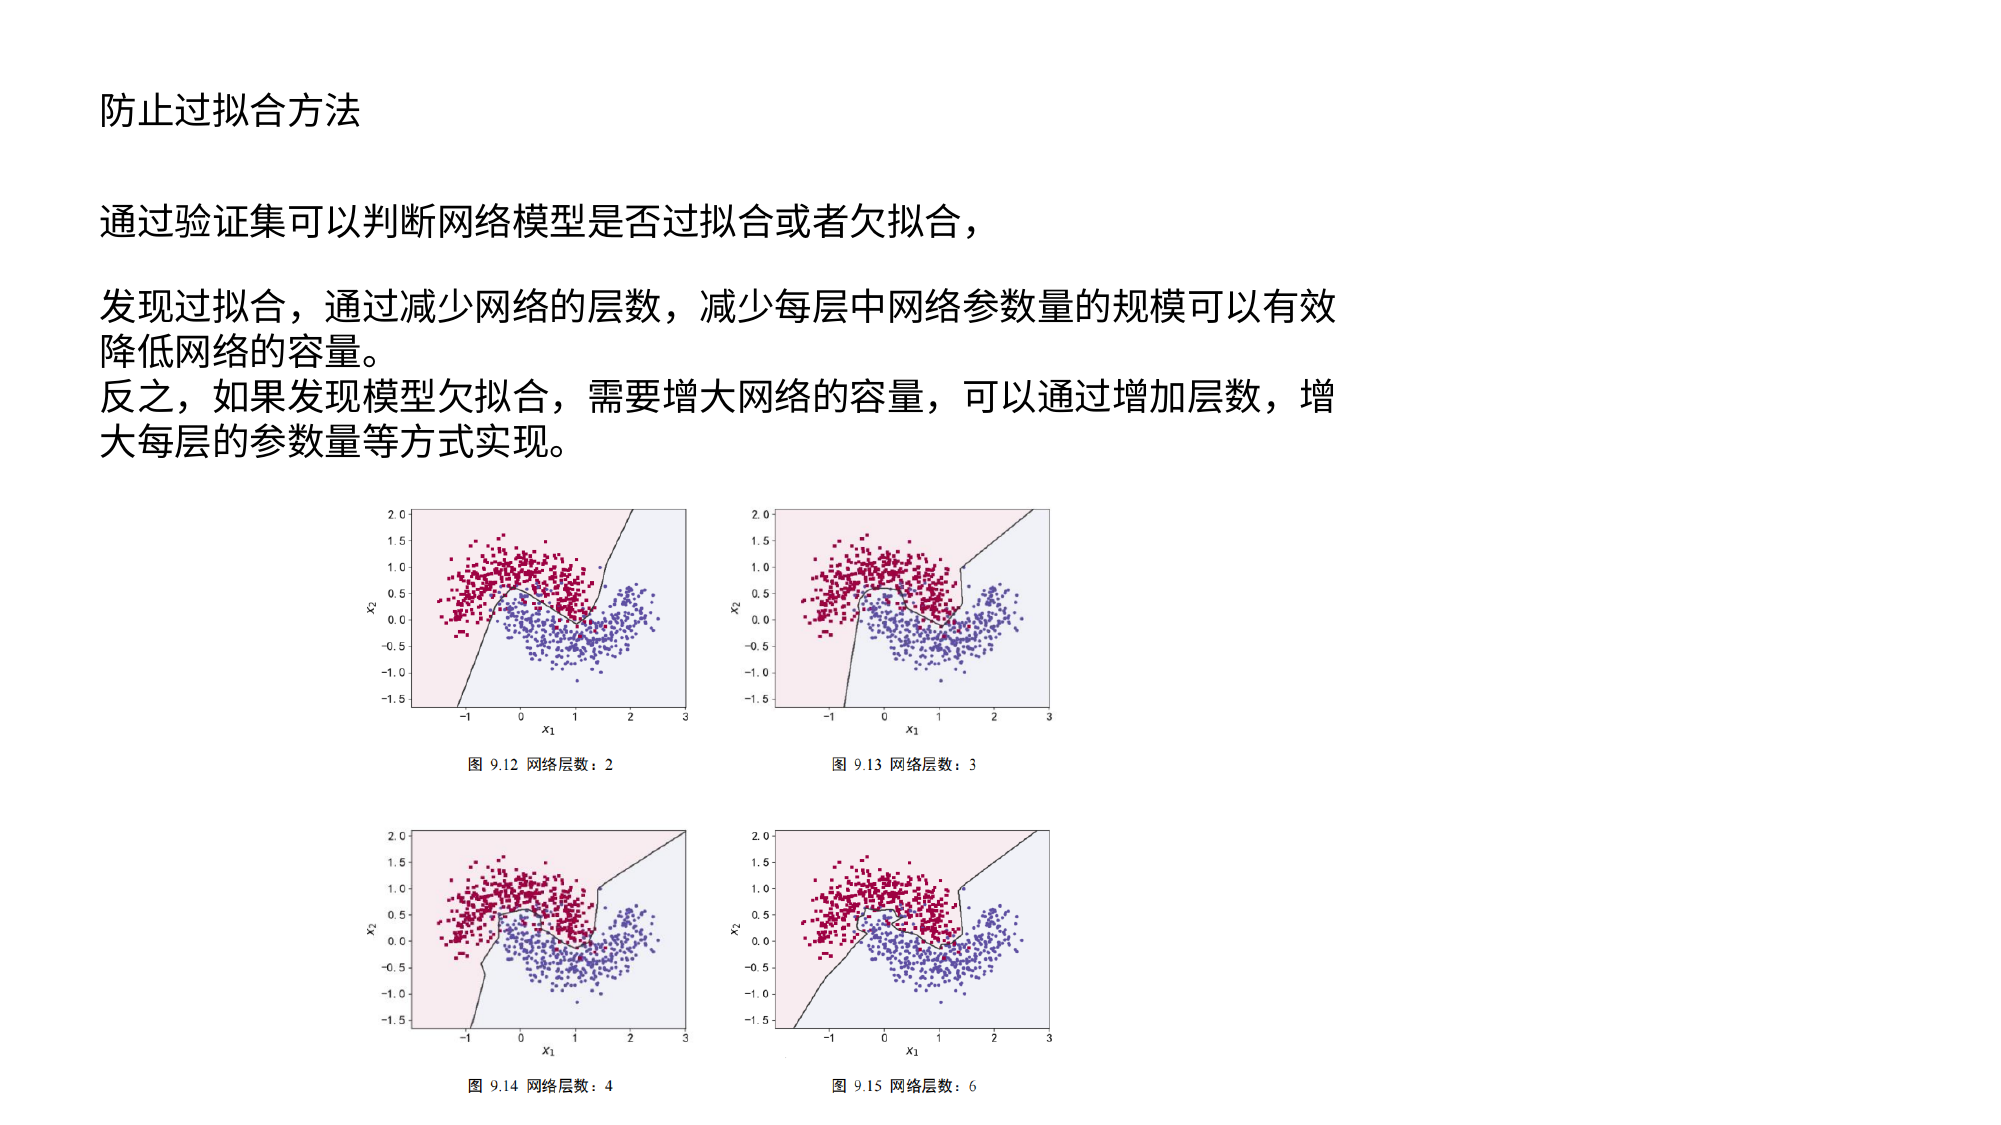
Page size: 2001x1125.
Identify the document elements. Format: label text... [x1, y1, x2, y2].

picture [338, 474, 1063, 1112]
text_box 通过验证集可以判断网络模型是否过拟合或者欠拟合， [84, 190, 1069, 251]
text_box 发现过拟合，通过减少网络的层数，减少每层中网络参数量的规模可以有效降低网络的容量。 反之，如果发现模型欠拟合，需要增大网络的容量，可以通过增加层数，增大每层的参数量等方式实现。 [84, 275, 1383, 470]
text_box 防止过拟合方法 [85, 79, 378, 140]
